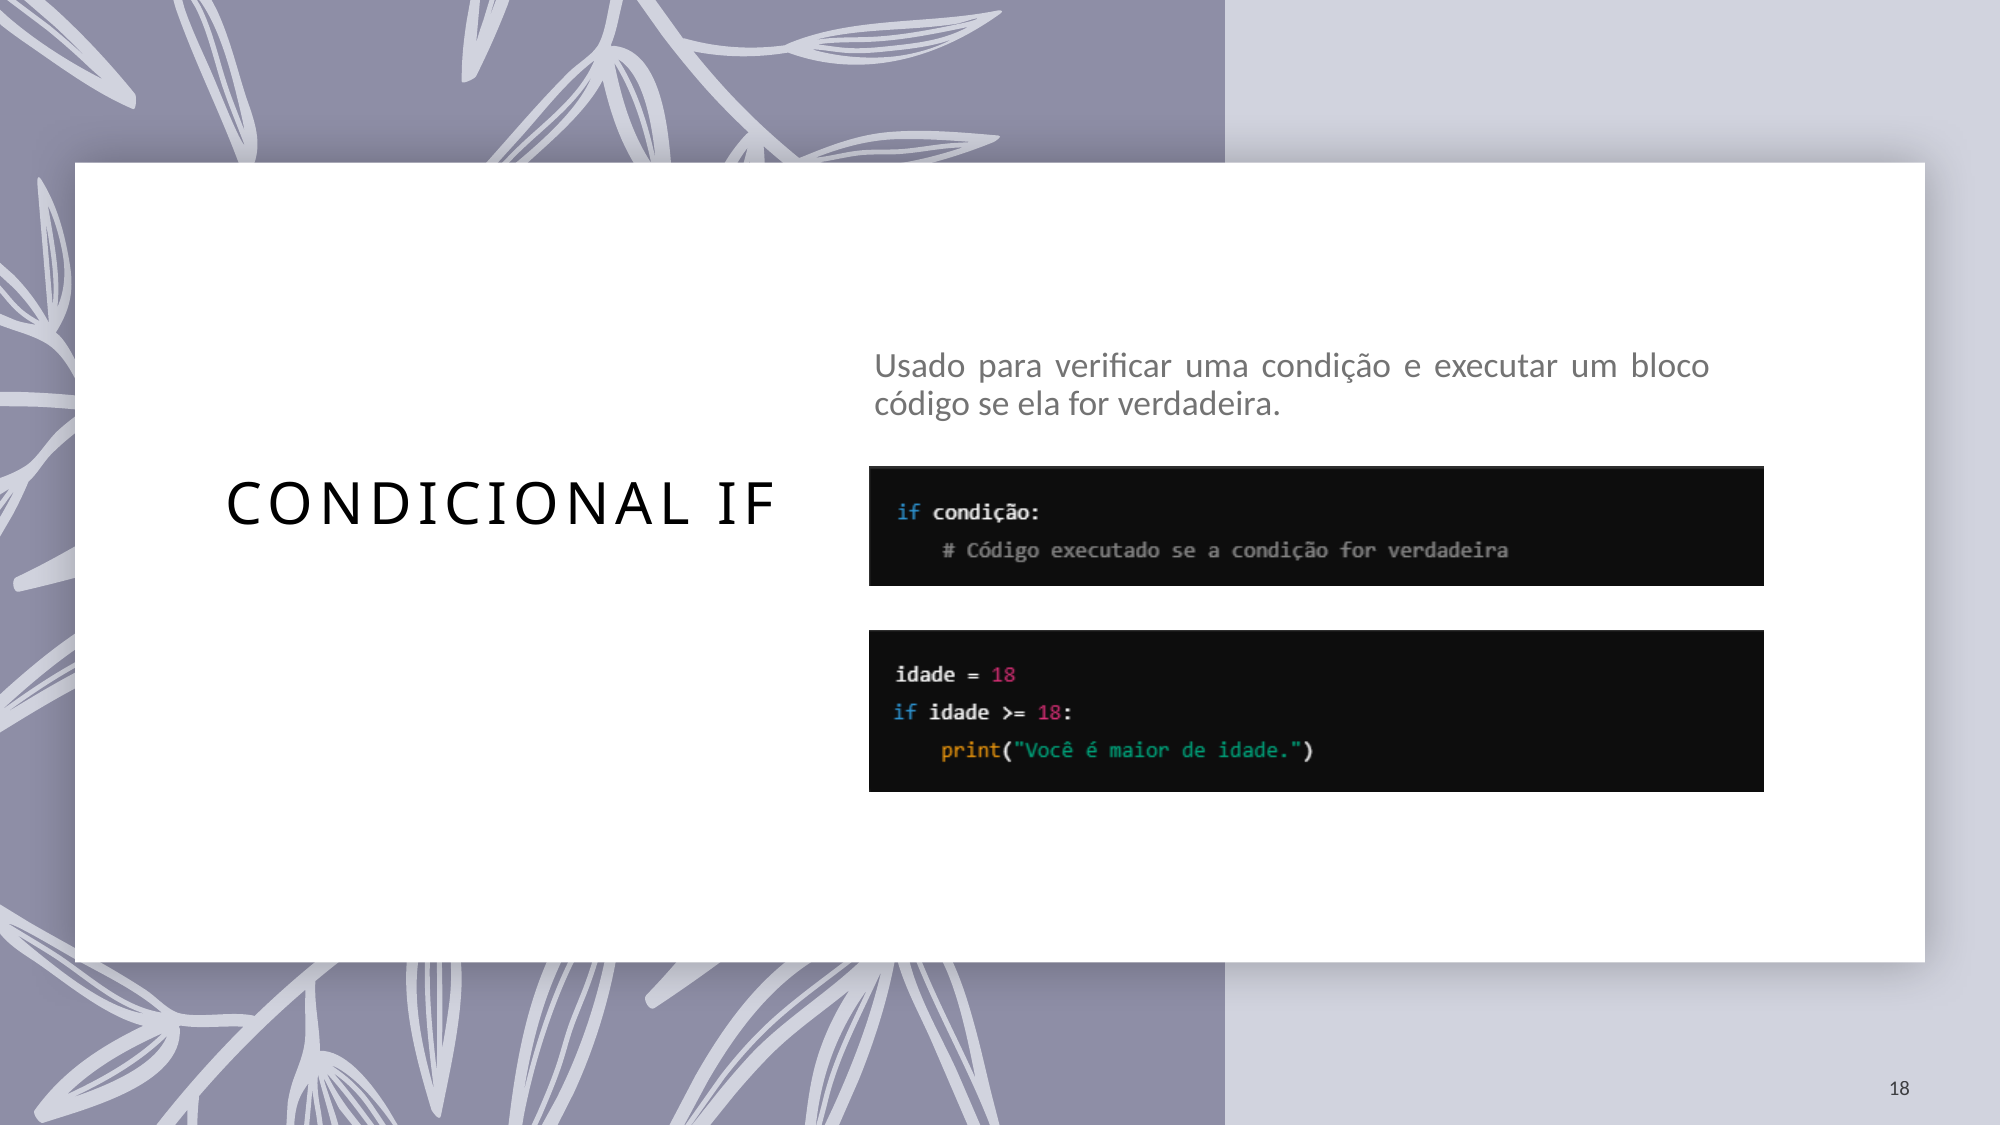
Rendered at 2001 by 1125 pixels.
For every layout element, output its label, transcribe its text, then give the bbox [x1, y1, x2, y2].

picture [869, 630, 1764, 792]
text_box [1225, 0, 2000, 1125]
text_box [0, 0, 1225, 1125]
slide_number 18 [1812, 1050, 1925, 1125]
text_box Usado para verificar uma condição e executar um bloco de código se ela for verdadeira. [1225, 338, 1775, 441]
picture [869, 466, 1764, 586]
text_box [1225, 161, 1926, 964]
